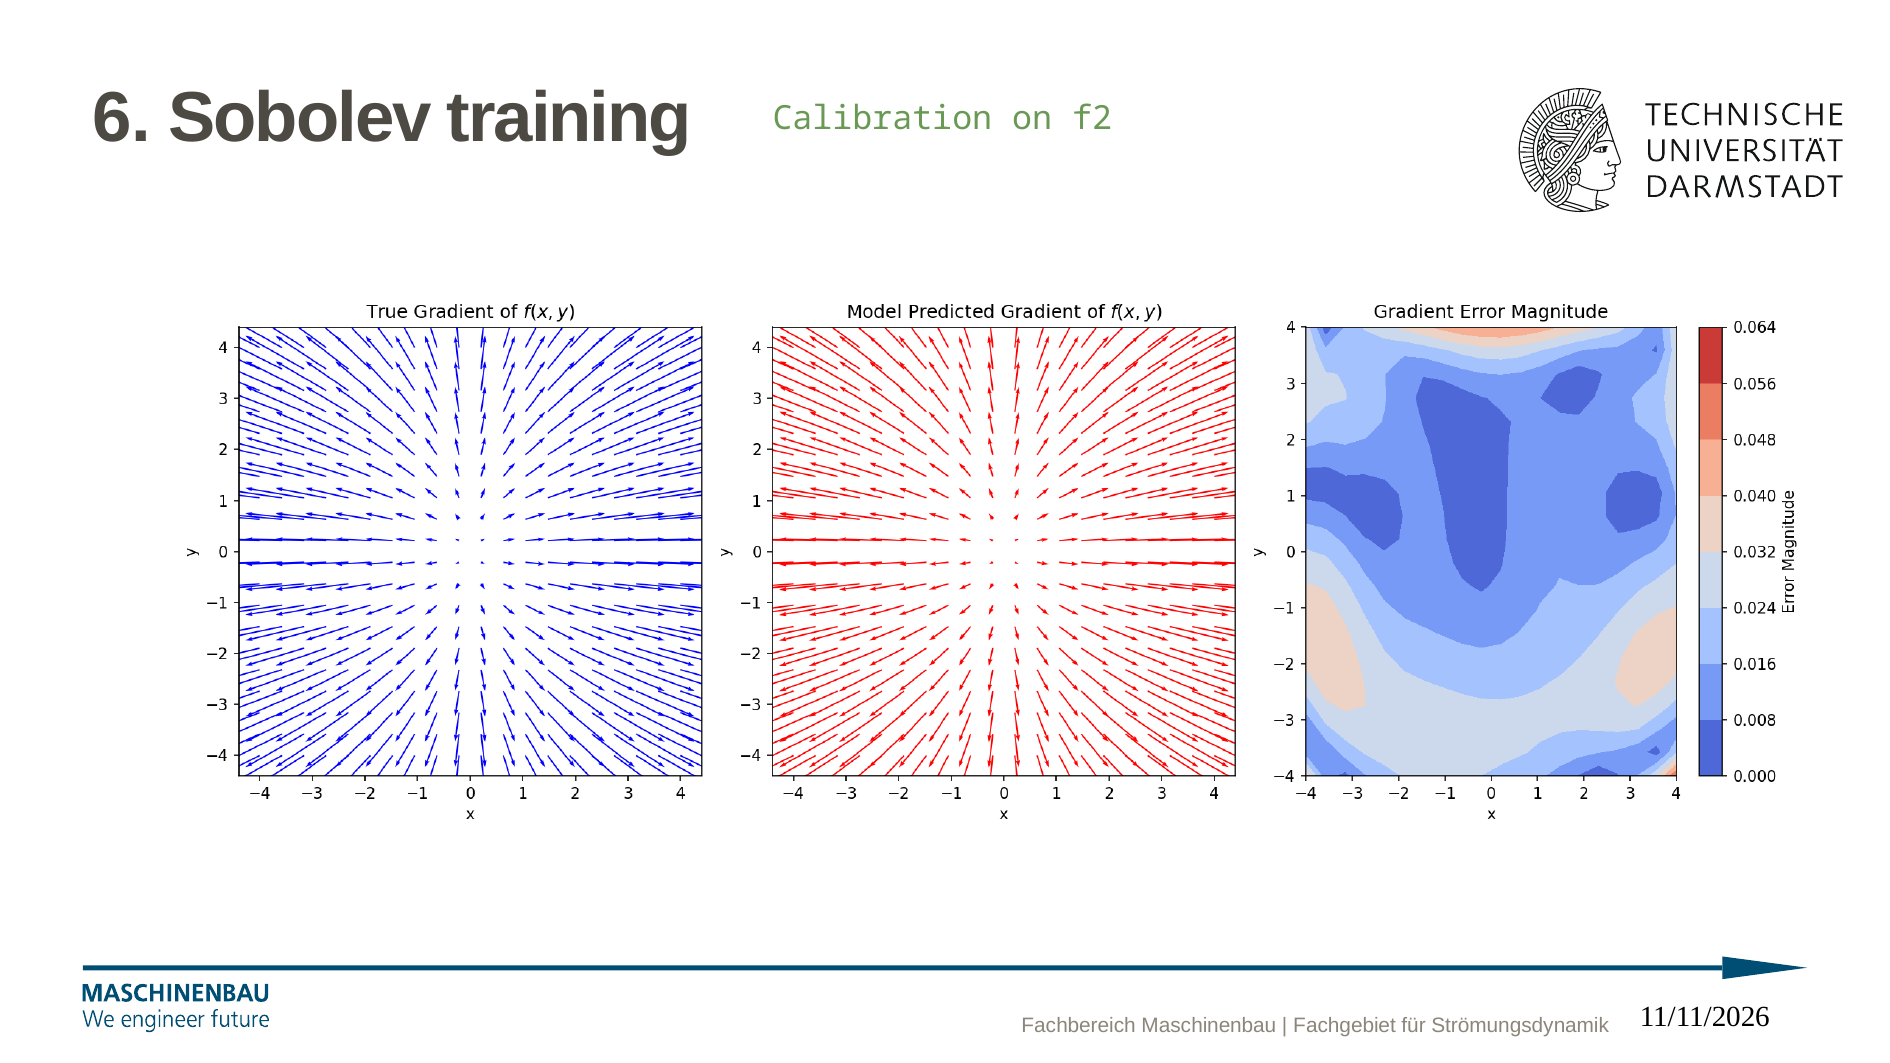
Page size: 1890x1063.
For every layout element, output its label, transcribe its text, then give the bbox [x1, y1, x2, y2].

slide_number [1639, 973, 1790, 1033]
slide_number [1748, 980, 1808, 1028]
footer Fachbereich Maschinenbau | Fachgebiet für Strömungsdynamik [288, 973, 1639, 1037]
text_box Calibration on f2 [757, 105, 1592, 144]
picture [173, 291, 1808, 833]
title 6. Sobolev training [92, 70, 1525, 225]
